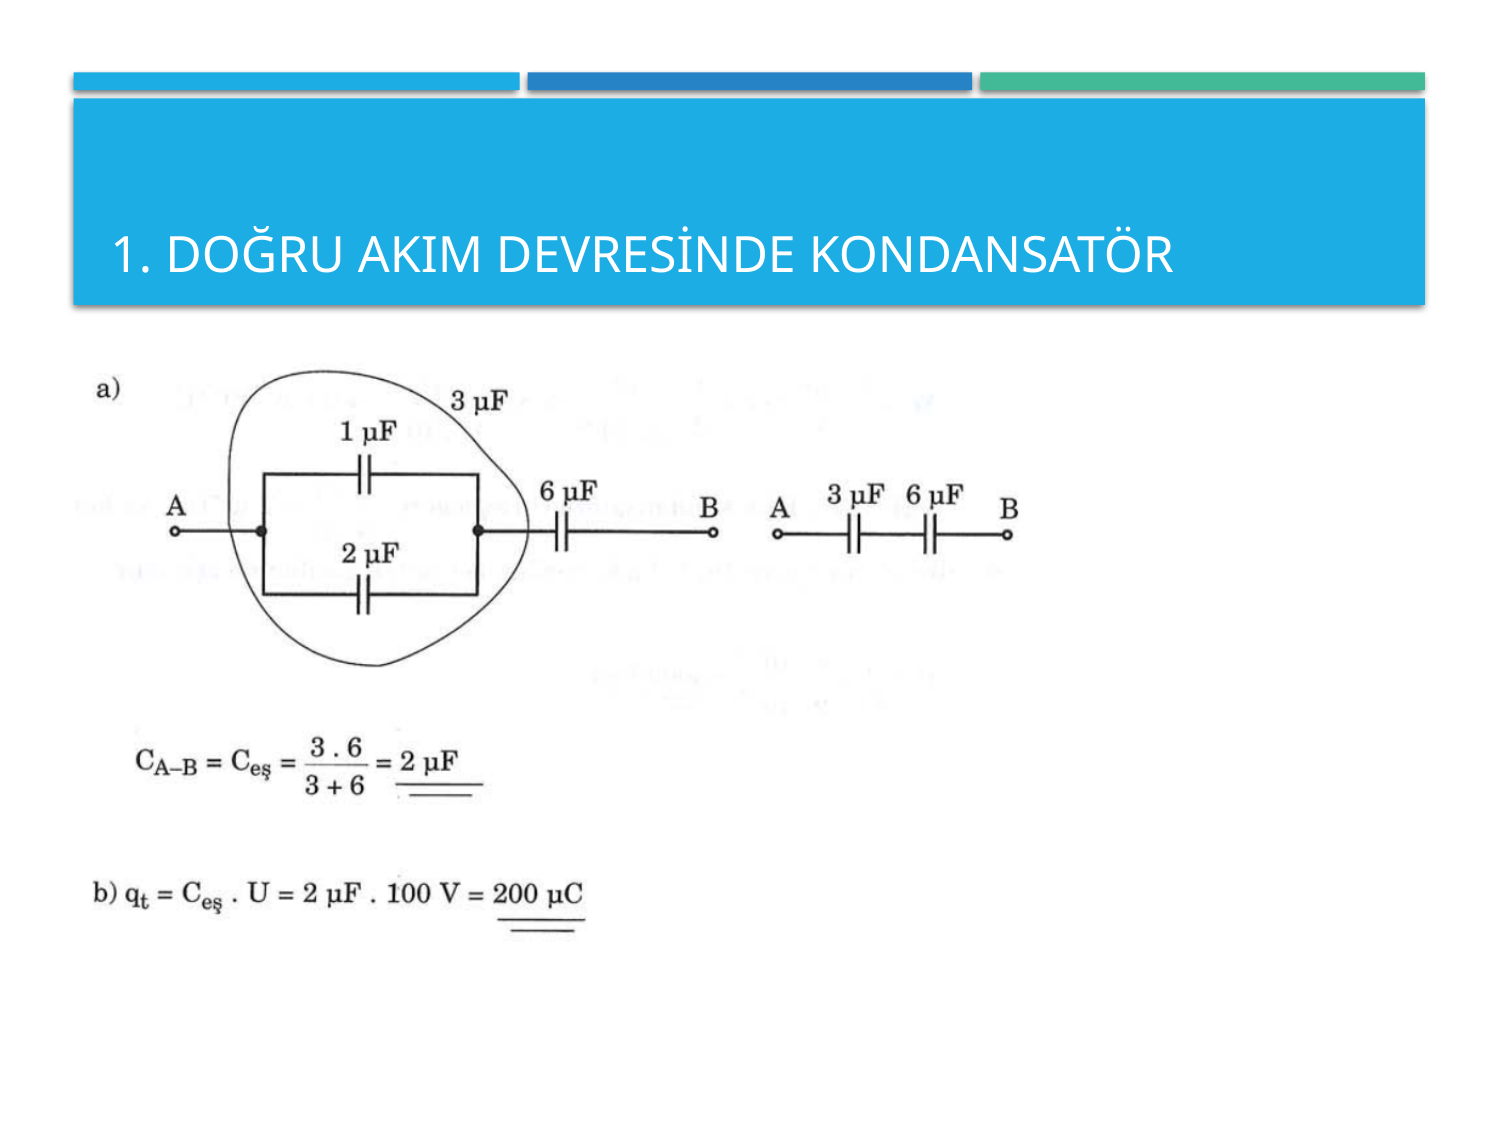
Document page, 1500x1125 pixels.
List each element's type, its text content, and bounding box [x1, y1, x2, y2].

title 1. DOĞRU AKIM DEVRESİNDE KONDANSATÖR [95, 112, 1406, 291]
picture [74, 346, 1049, 948]
